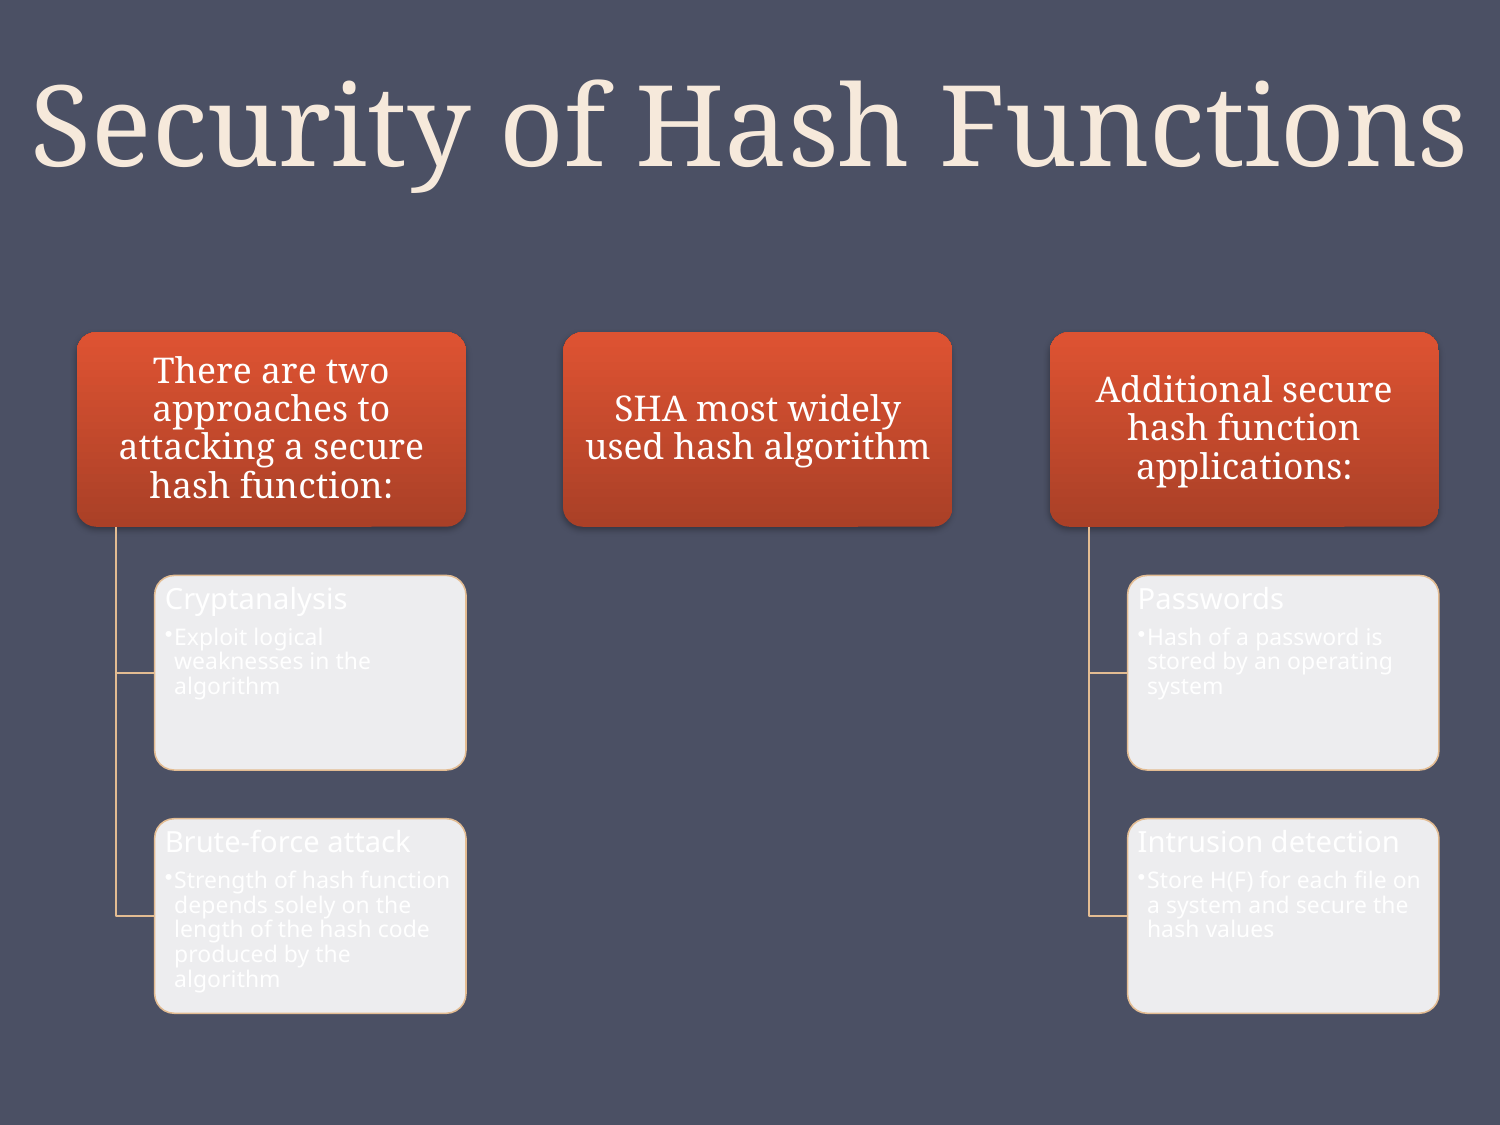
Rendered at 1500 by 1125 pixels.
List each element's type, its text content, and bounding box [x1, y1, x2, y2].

title Security of Hash Functions [0, 0, 1500, 197]
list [76, 278, 1440, 1067]
